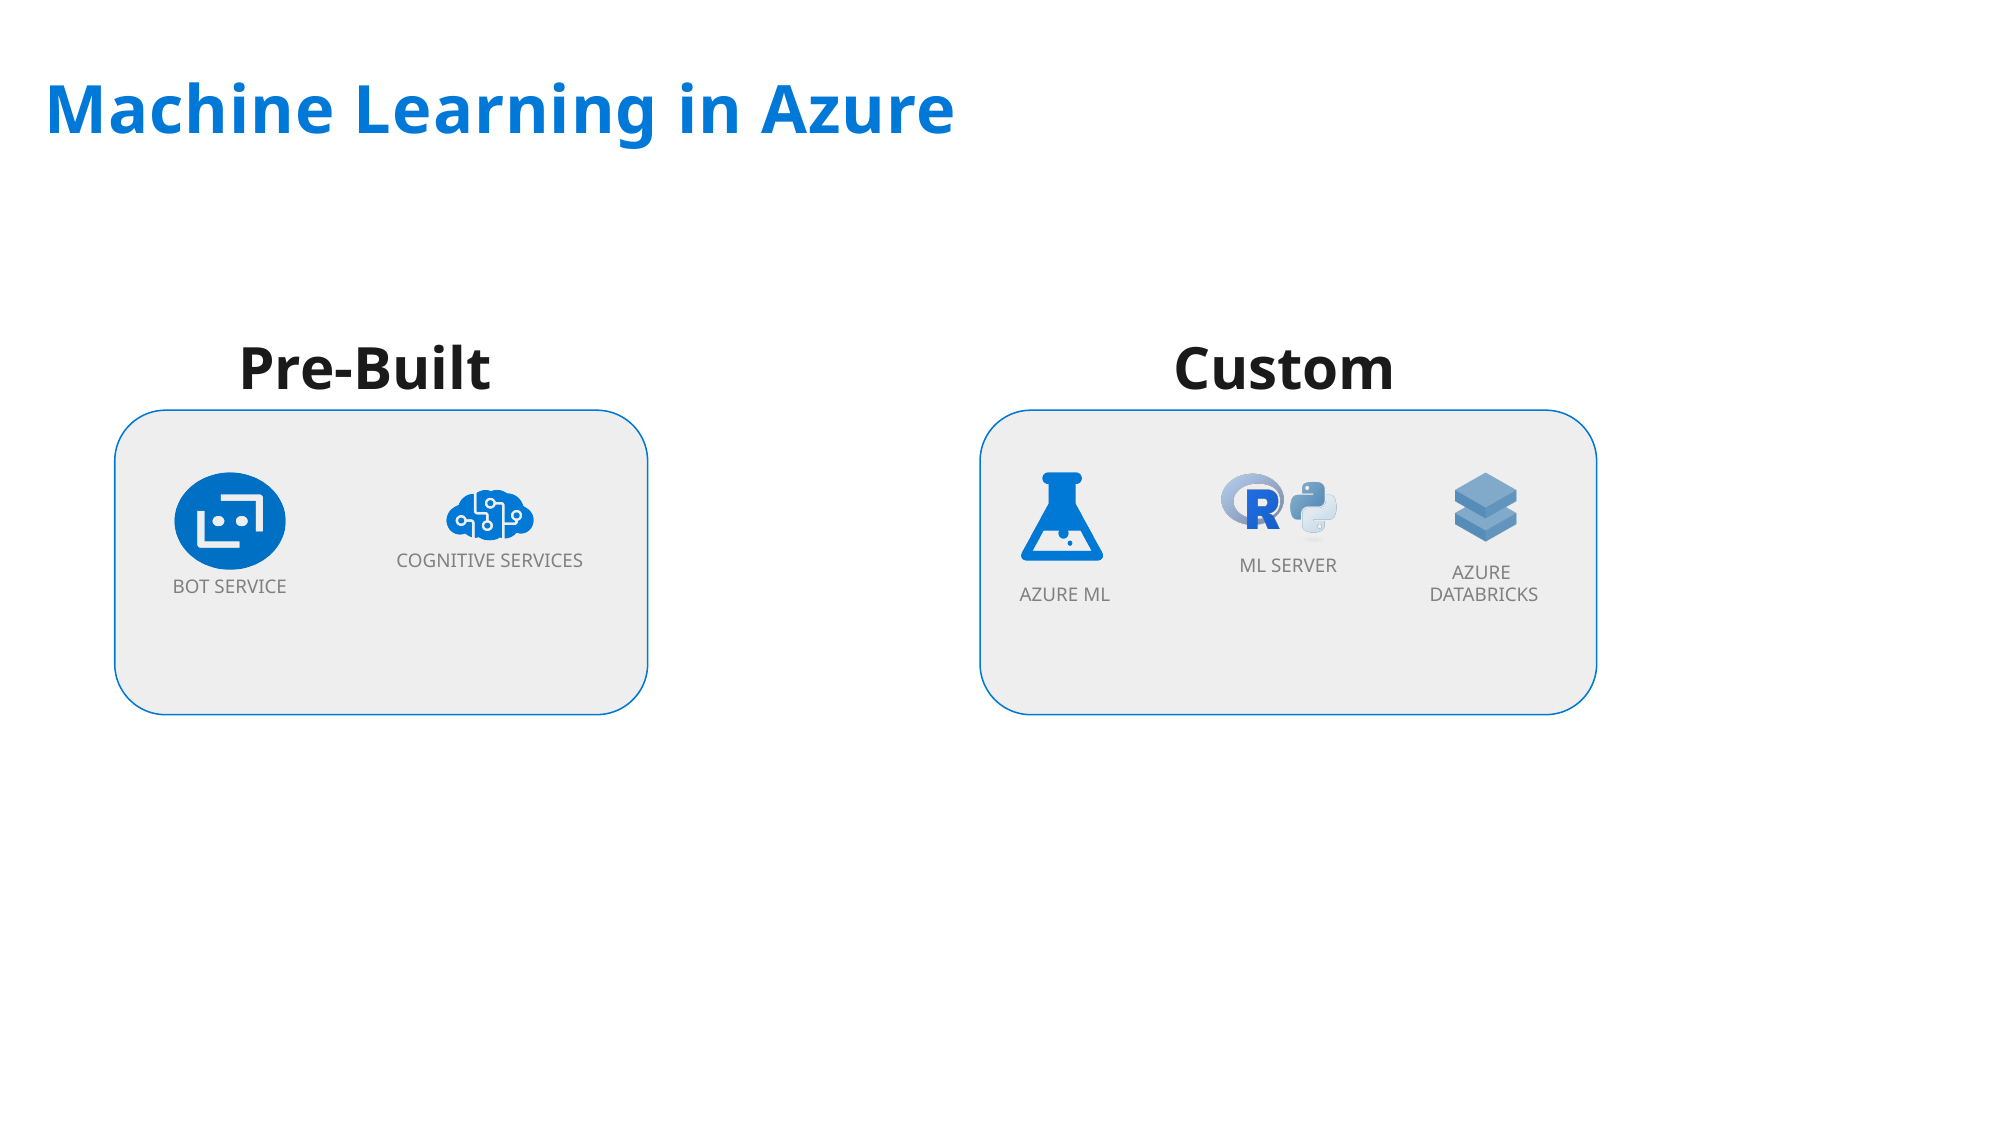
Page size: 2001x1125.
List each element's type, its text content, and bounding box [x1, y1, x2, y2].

text_box AZURE DATABRICKS [1378, 553, 1590, 613]
text_box [979, 409, 1598, 716]
text_box Pre-Built [229, 330, 501, 401]
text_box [380, 472, 599, 580]
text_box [929, 472, 1200, 625]
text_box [125, 472, 334, 616]
text_box Custom [1076, 330, 1494, 401]
title Machine Learning in Azure [44, 67, 1724, 256]
picture [1419, 472, 1551, 542]
text_box [113, 409, 649, 716]
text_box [1177, 472, 1400, 586]
